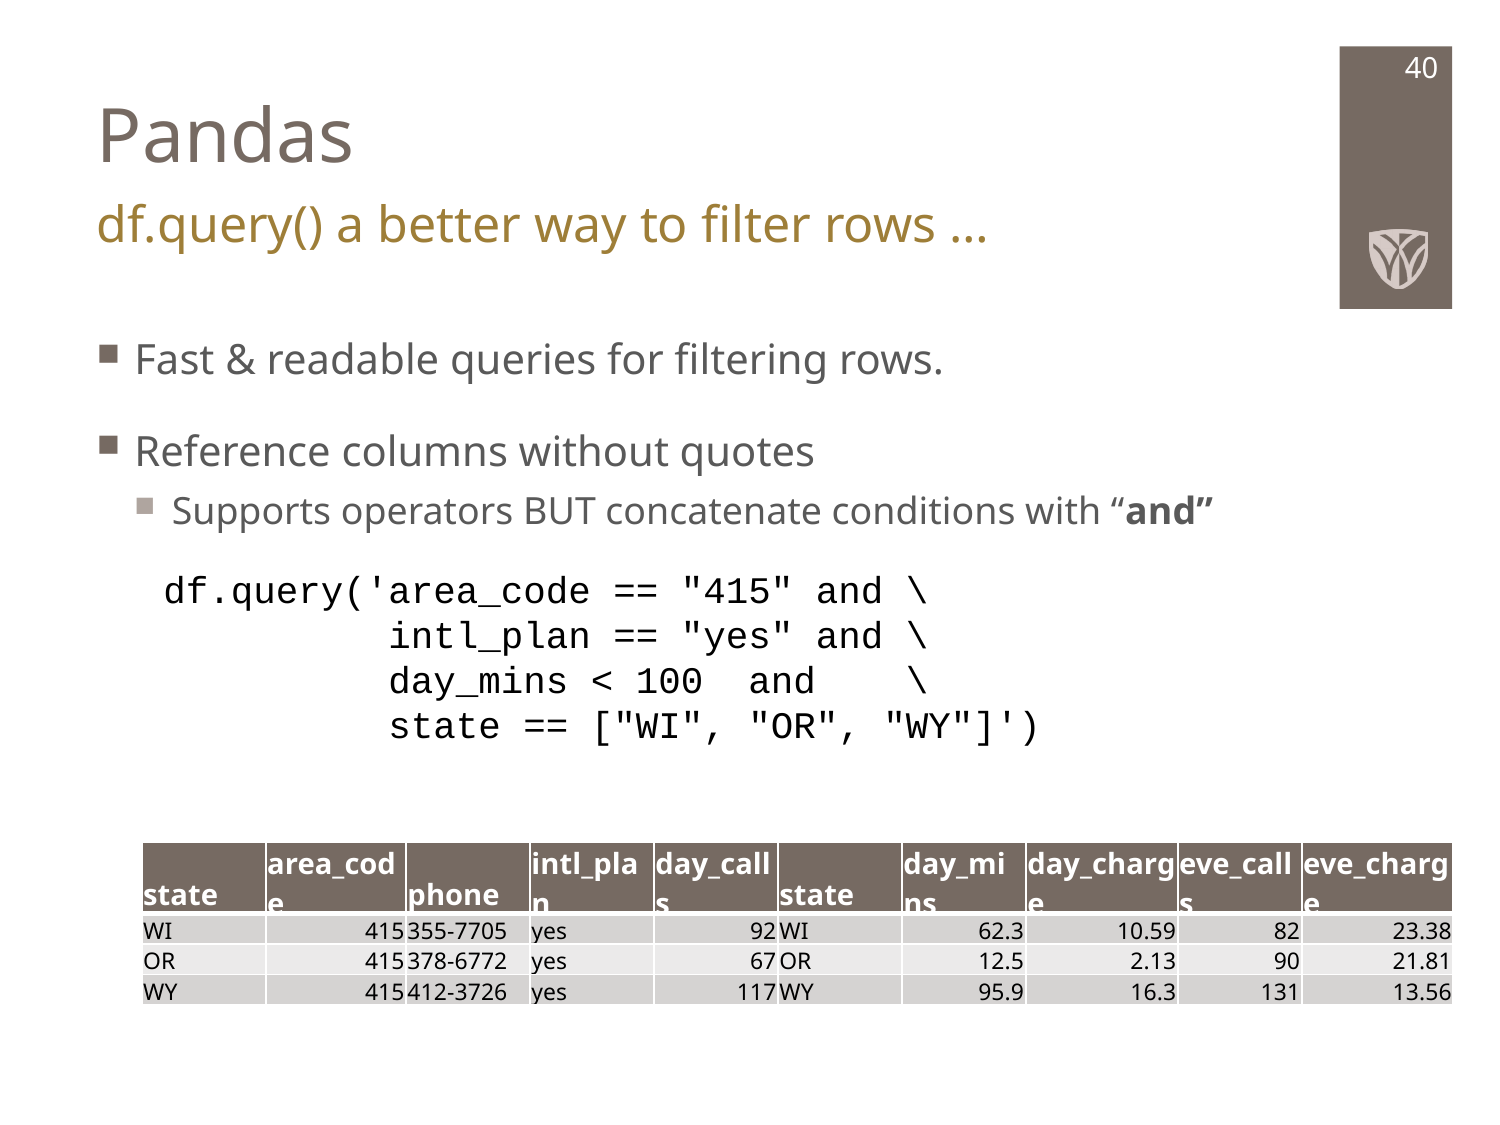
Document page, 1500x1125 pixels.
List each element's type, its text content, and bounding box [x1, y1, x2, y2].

table_cell WI [143, 916, 265, 943]
table_cell 2.13 [1027, 945, 1177, 974]
table_cell 16.3 [1027, 975, 1177, 1004]
table_cell 415 [267, 916, 405, 943]
table_cell 92 [655, 916, 777, 943]
table_cell 12.5 [903, 945, 1025, 974]
table_cell 10.59 [1027, 916, 1177, 943]
table_header day_calls [655, 843, 777, 911]
table_header eve_calls [1179, 843, 1301, 911]
table_cell 62.3 [903, 916, 1025, 943]
table_cell OR [143, 945, 265, 974]
table_header intl_plan [531, 843, 653, 911]
table_cell 21.81 [1303, 945, 1452, 974]
table_cell 95.9 [903, 975, 1025, 1004]
table_header day_charge [1027, 843, 1177, 911]
list df.query() a better way to filter rows … [81, 185, 1322, 313]
table_cell 13.56 [1303, 975, 1452, 1004]
table_cell WI [779, 916, 901, 943]
table_cell 67 [655, 945, 777, 974]
table_cell 415 [267, 945, 405, 974]
table_cell 412-3726 [407, 975, 529, 1004]
slide_number 40 [1362, 39, 1454, 100]
table_cell 23.38 [1303, 916, 1452, 943]
table_cell 355-7705 [407, 916, 529, 943]
table_cell WY [143, 975, 265, 1004]
table_cell yes [531, 945, 653, 974]
table_cell WY [779, 975, 901, 1004]
table_cell yes [531, 916, 653, 943]
table_header state [779, 843, 901, 911]
table_cell 378-6772 [407, 945, 529, 974]
table_cell 117 [655, 975, 777, 1004]
table_header state [143, 843, 265, 911]
title Pandas [81, 22, 1322, 185]
table_header phone [407, 843, 529, 911]
table_cell 131 [1179, 975, 1301, 1004]
table_header eve_charge [1303, 843, 1452, 911]
table_header area_code [267, 843, 405, 911]
text_box df.query('area_code == "415" and \ intl_plan == "yes" and \ day_mins < 100 and \ state == ["WI", "OR", "WY"]') [148, 559, 1388, 754]
table_cell OR [779, 945, 901, 974]
table_cell 82 [1179, 916, 1301, 943]
table_cell 415 [267, 975, 405, 1004]
list Fast & readable queries for filtering rows. Reference columns without quotes Supports operators BUT concatenate conditions with “and” [81, 324, 1322, 632]
table_cell yes [531, 975, 653, 1004]
table_header day_mins [903, 843, 1025, 911]
table_cell 90 [1179, 945, 1301, 974]
